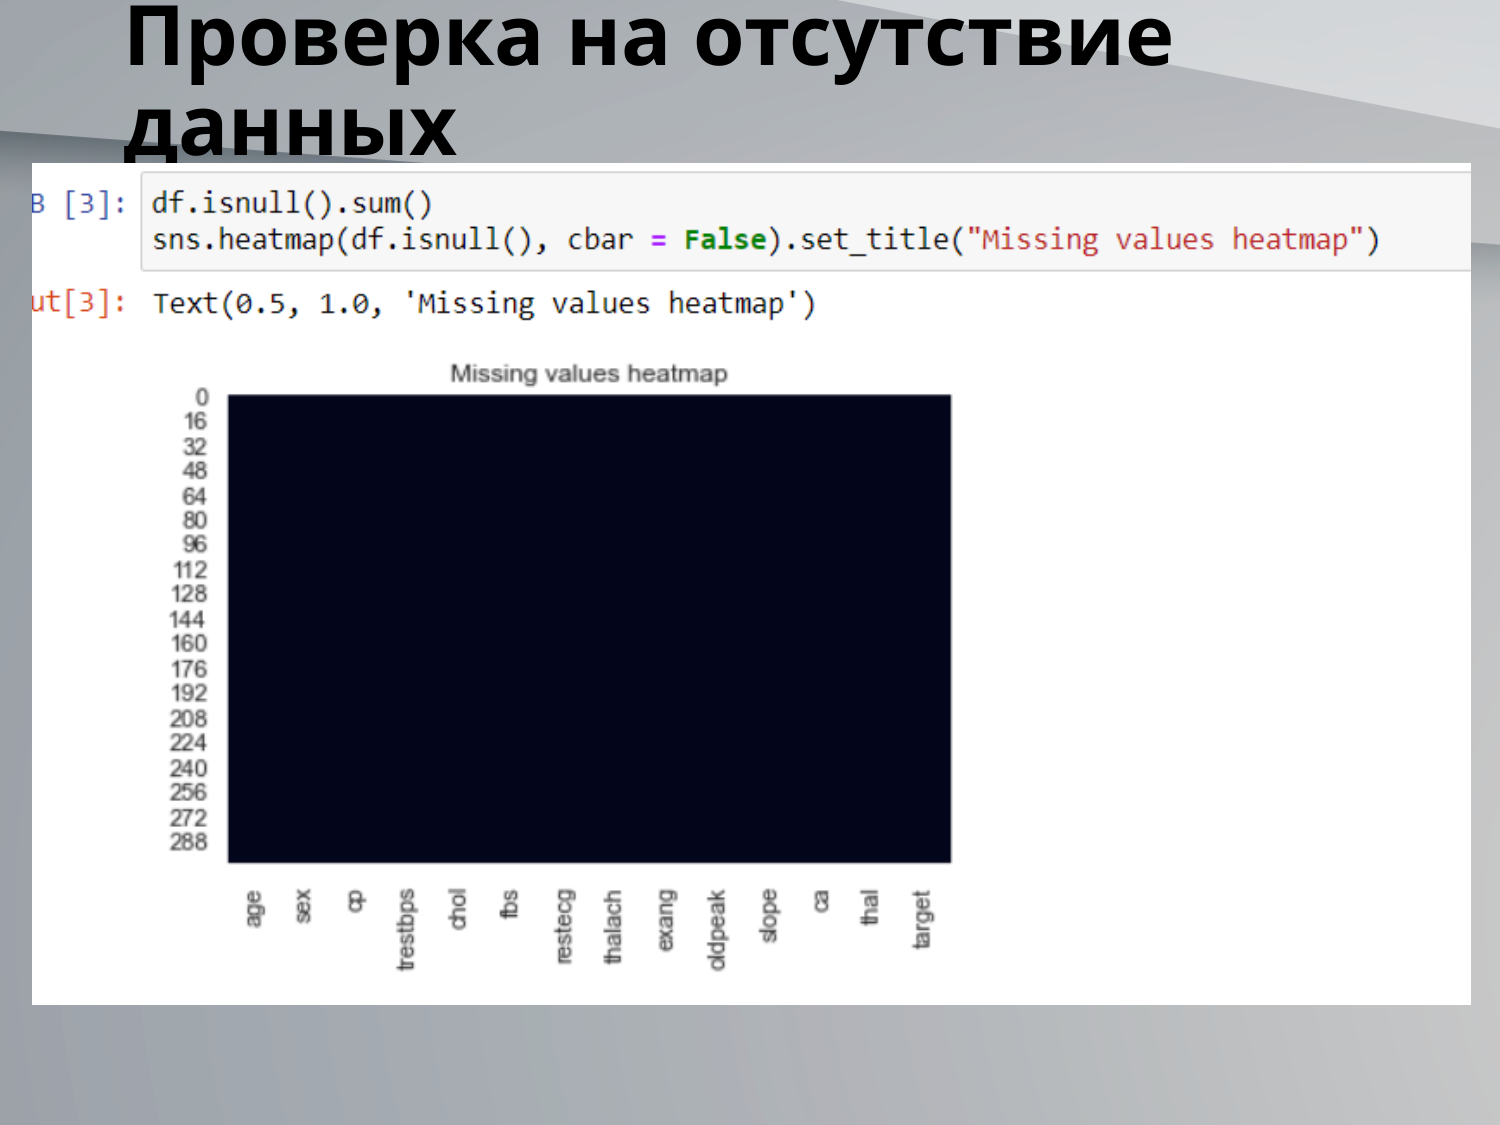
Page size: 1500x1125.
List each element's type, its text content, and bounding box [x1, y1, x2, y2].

title Проверка на отсутствие данных [108, 3, 1395, 163]
picture [0, 0, 1500, 1125]
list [32, 163, 1471, 1005]
